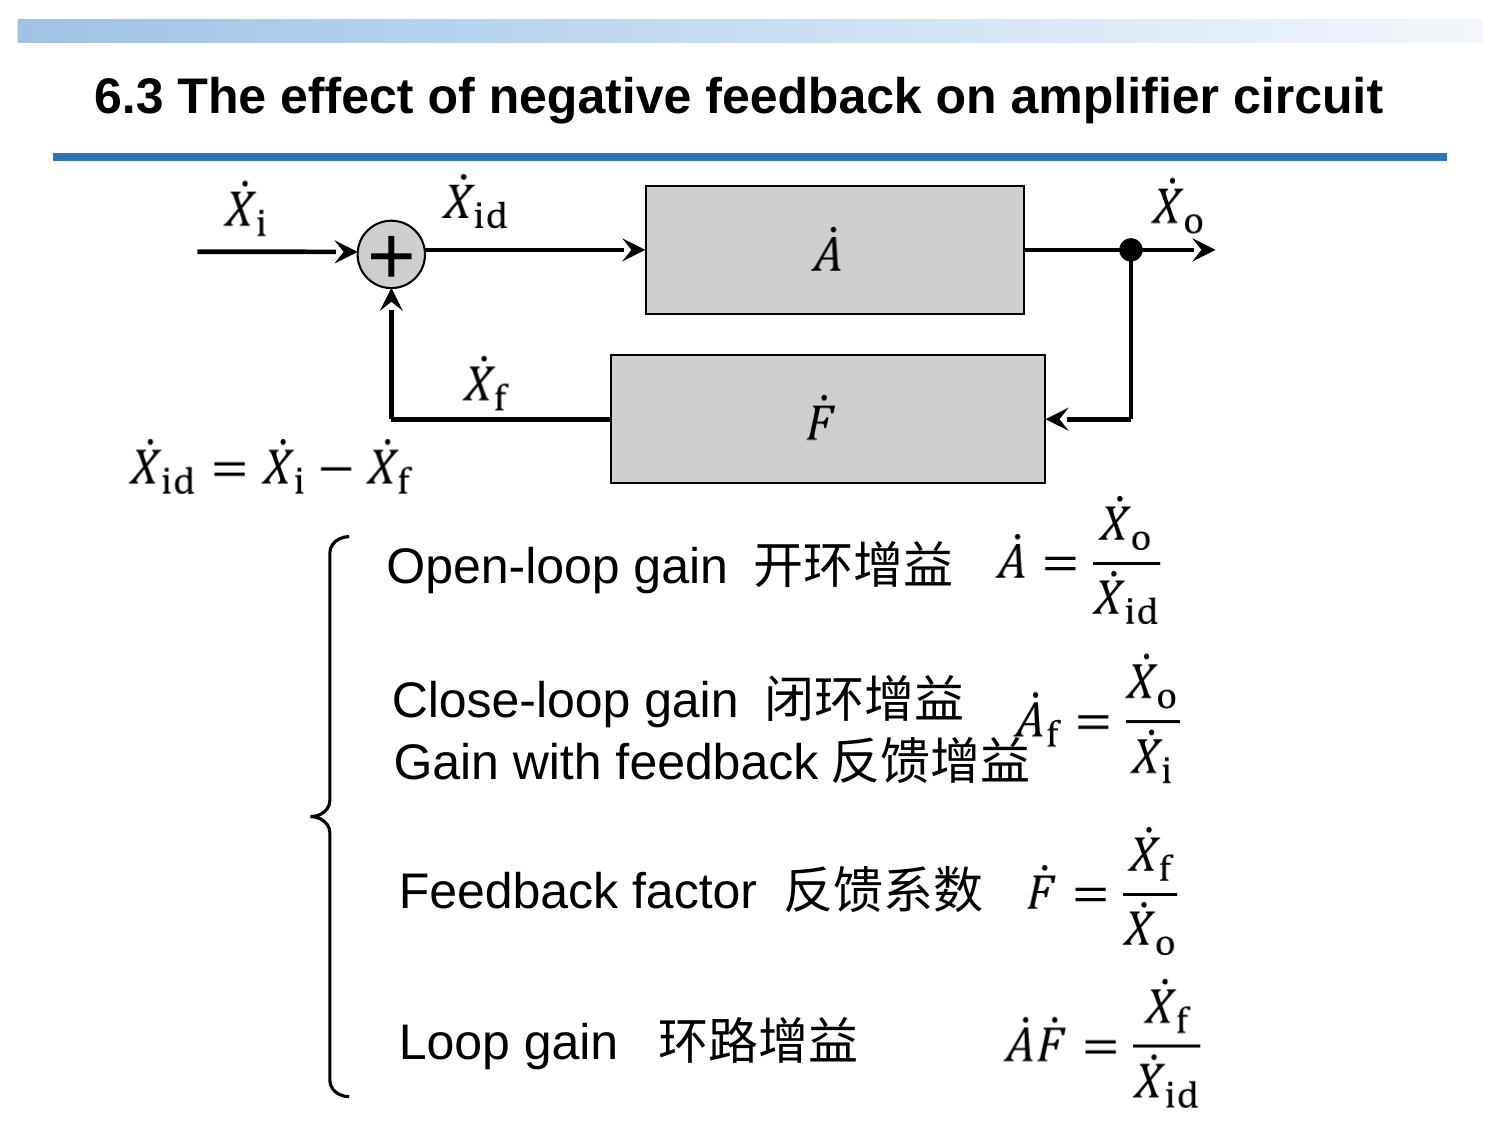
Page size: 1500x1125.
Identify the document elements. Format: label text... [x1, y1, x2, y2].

text_box [778, 481, 1391, 634]
text_box [802, 964, 1415, 1118]
text_box Feedback factor 反馈系数 [384, 851, 802, 927]
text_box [197, 159, 1242, 483]
text_box [17, 18, 1483, 44]
text_box 6.3 The effect of negative feedback on amplifier circuit [79, 56, 1400, 132]
text_box Loop gain 环路增益 [384, 1002, 1002, 1078]
text_box Gain with feedback反馈增益 [378, 722, 1047, 797]
text_box [310, 536, 350, 1098]
text_box [802, 812, 1415, 964]
text_box [86, 425, 469, 503]
text_box [52, 152, 1448, 162]
text_box Close-loop gain 闭环增益 [377, 660, 797, 736]
text_box Open-loop gain 开环增益 [371, 525, 1026, 601]
text_box [797, 639, 1409, 793]
